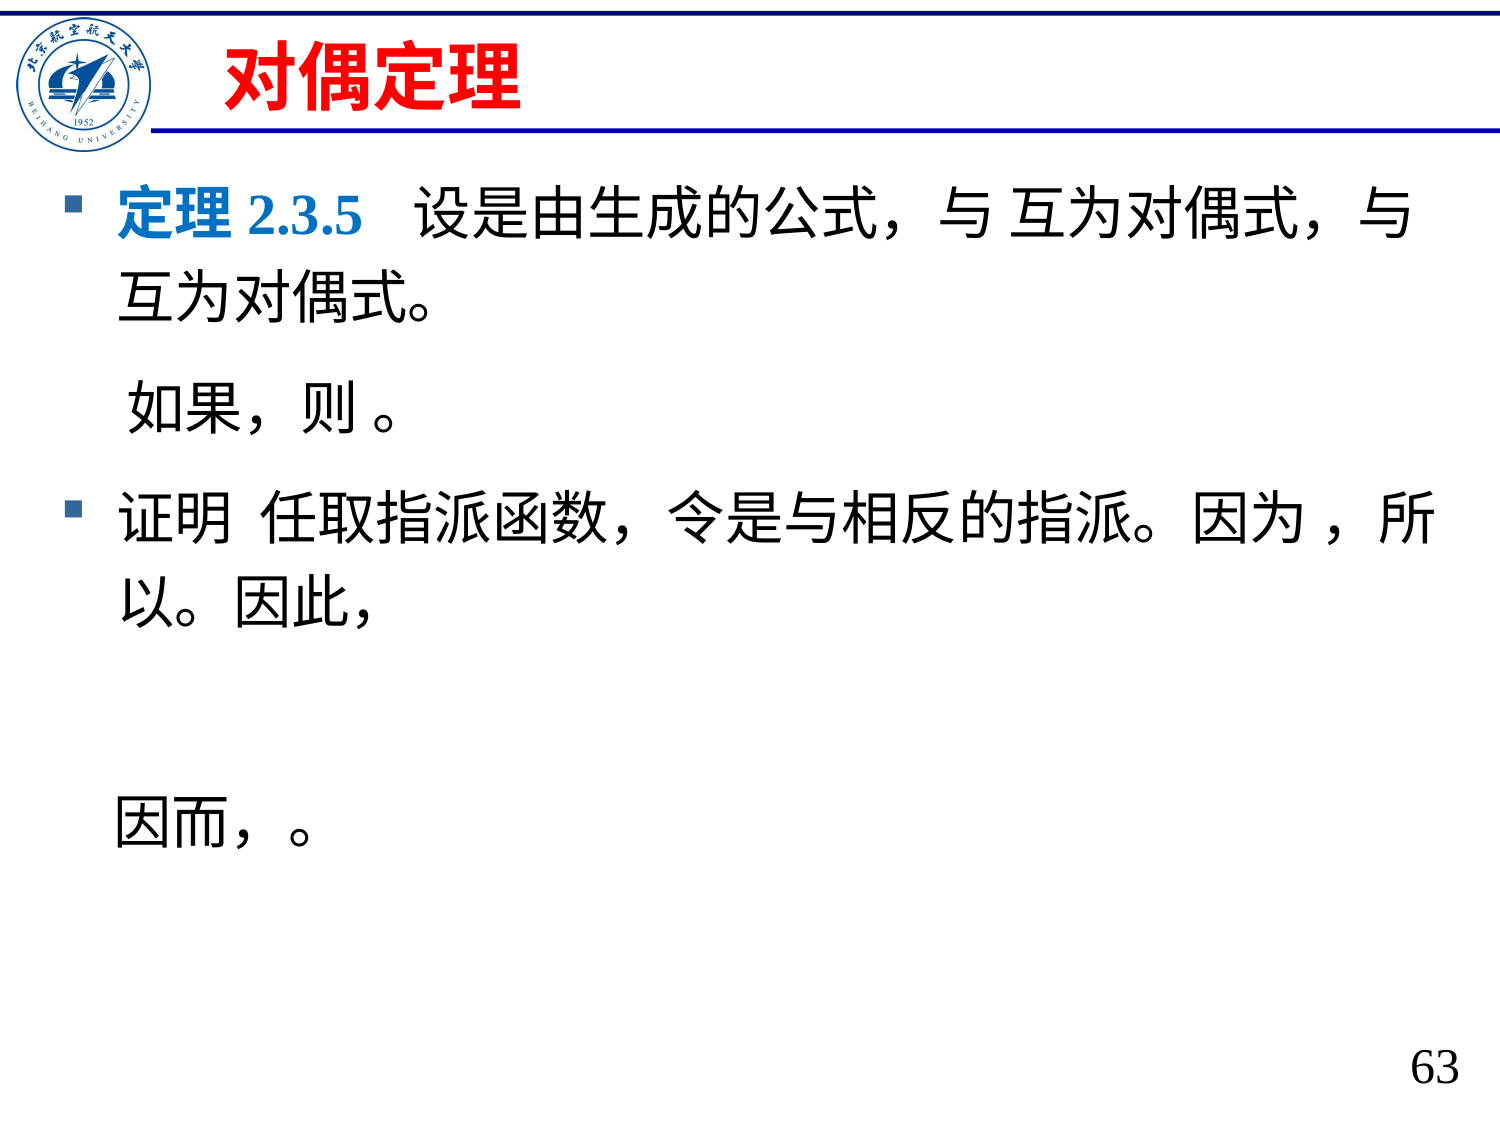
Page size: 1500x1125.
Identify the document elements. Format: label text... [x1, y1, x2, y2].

picture [16, 17, 151, 152]
title 对偶定理 [207, 31, 1483, 119]
